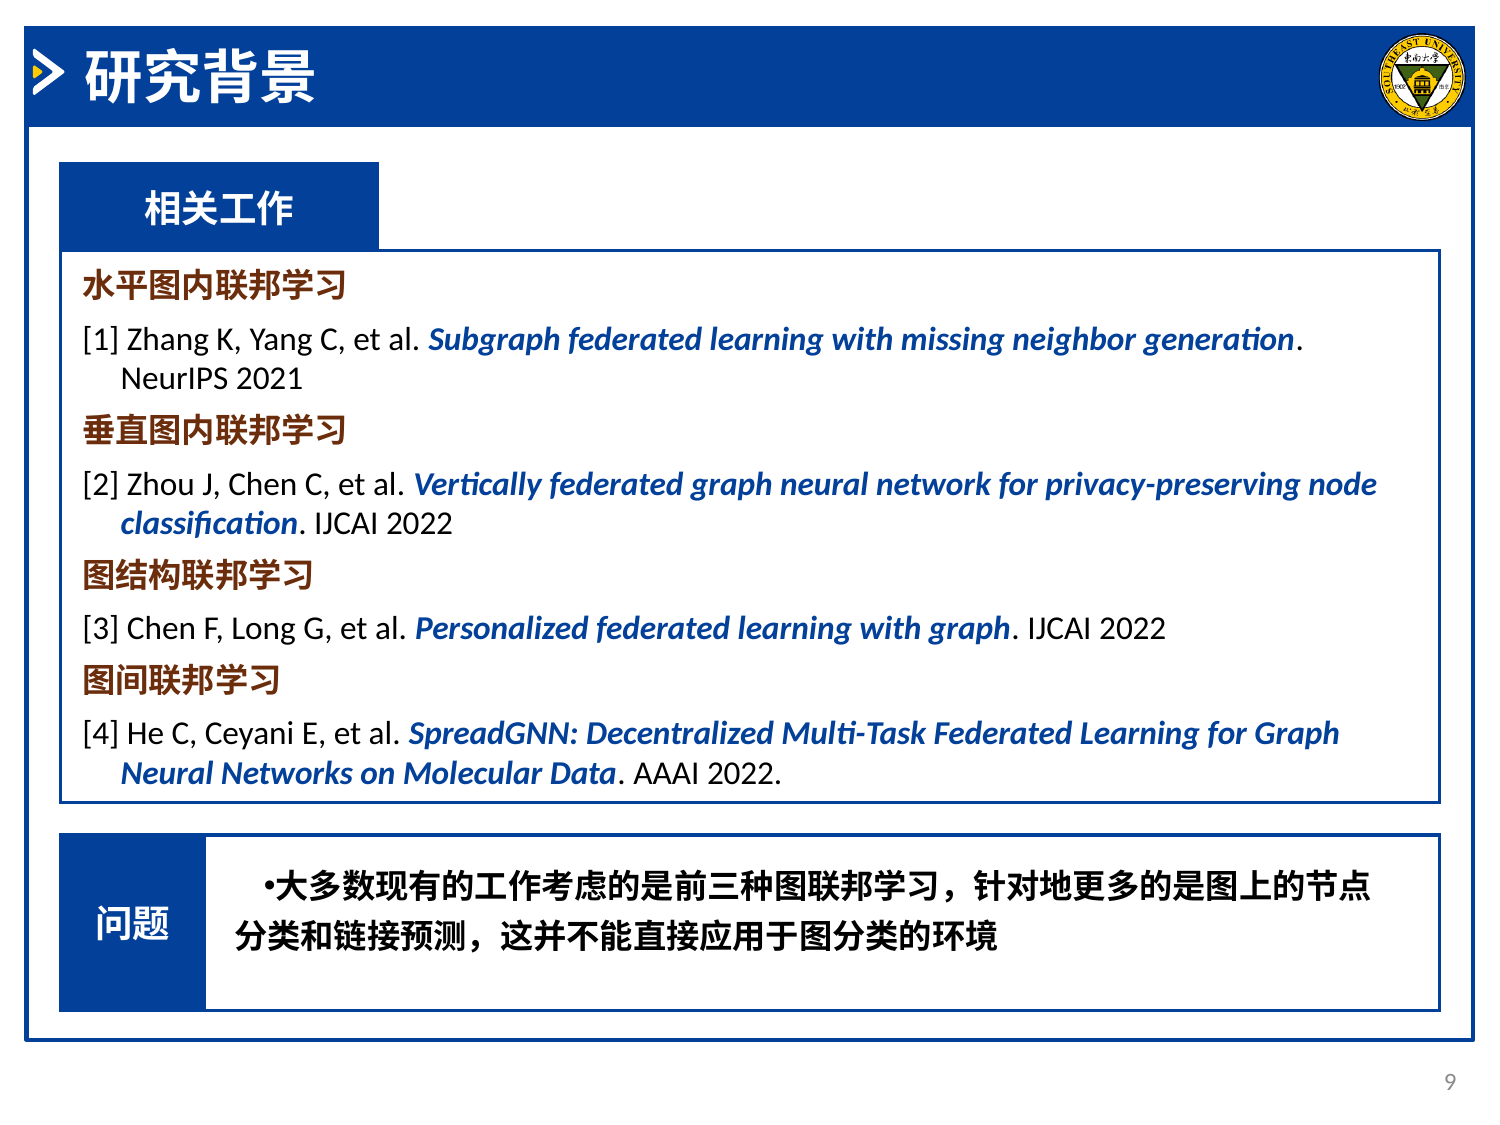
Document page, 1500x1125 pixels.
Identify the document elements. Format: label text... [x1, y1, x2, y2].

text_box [60, 835, 1440, 1011]
slide_number 9 [1382, 1051, 1472, 1111]
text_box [60, 164, 1440, 803]
picture [1378, 33, 1467, 121]
text_box 研究背景 [70, 32, 818, 118]
